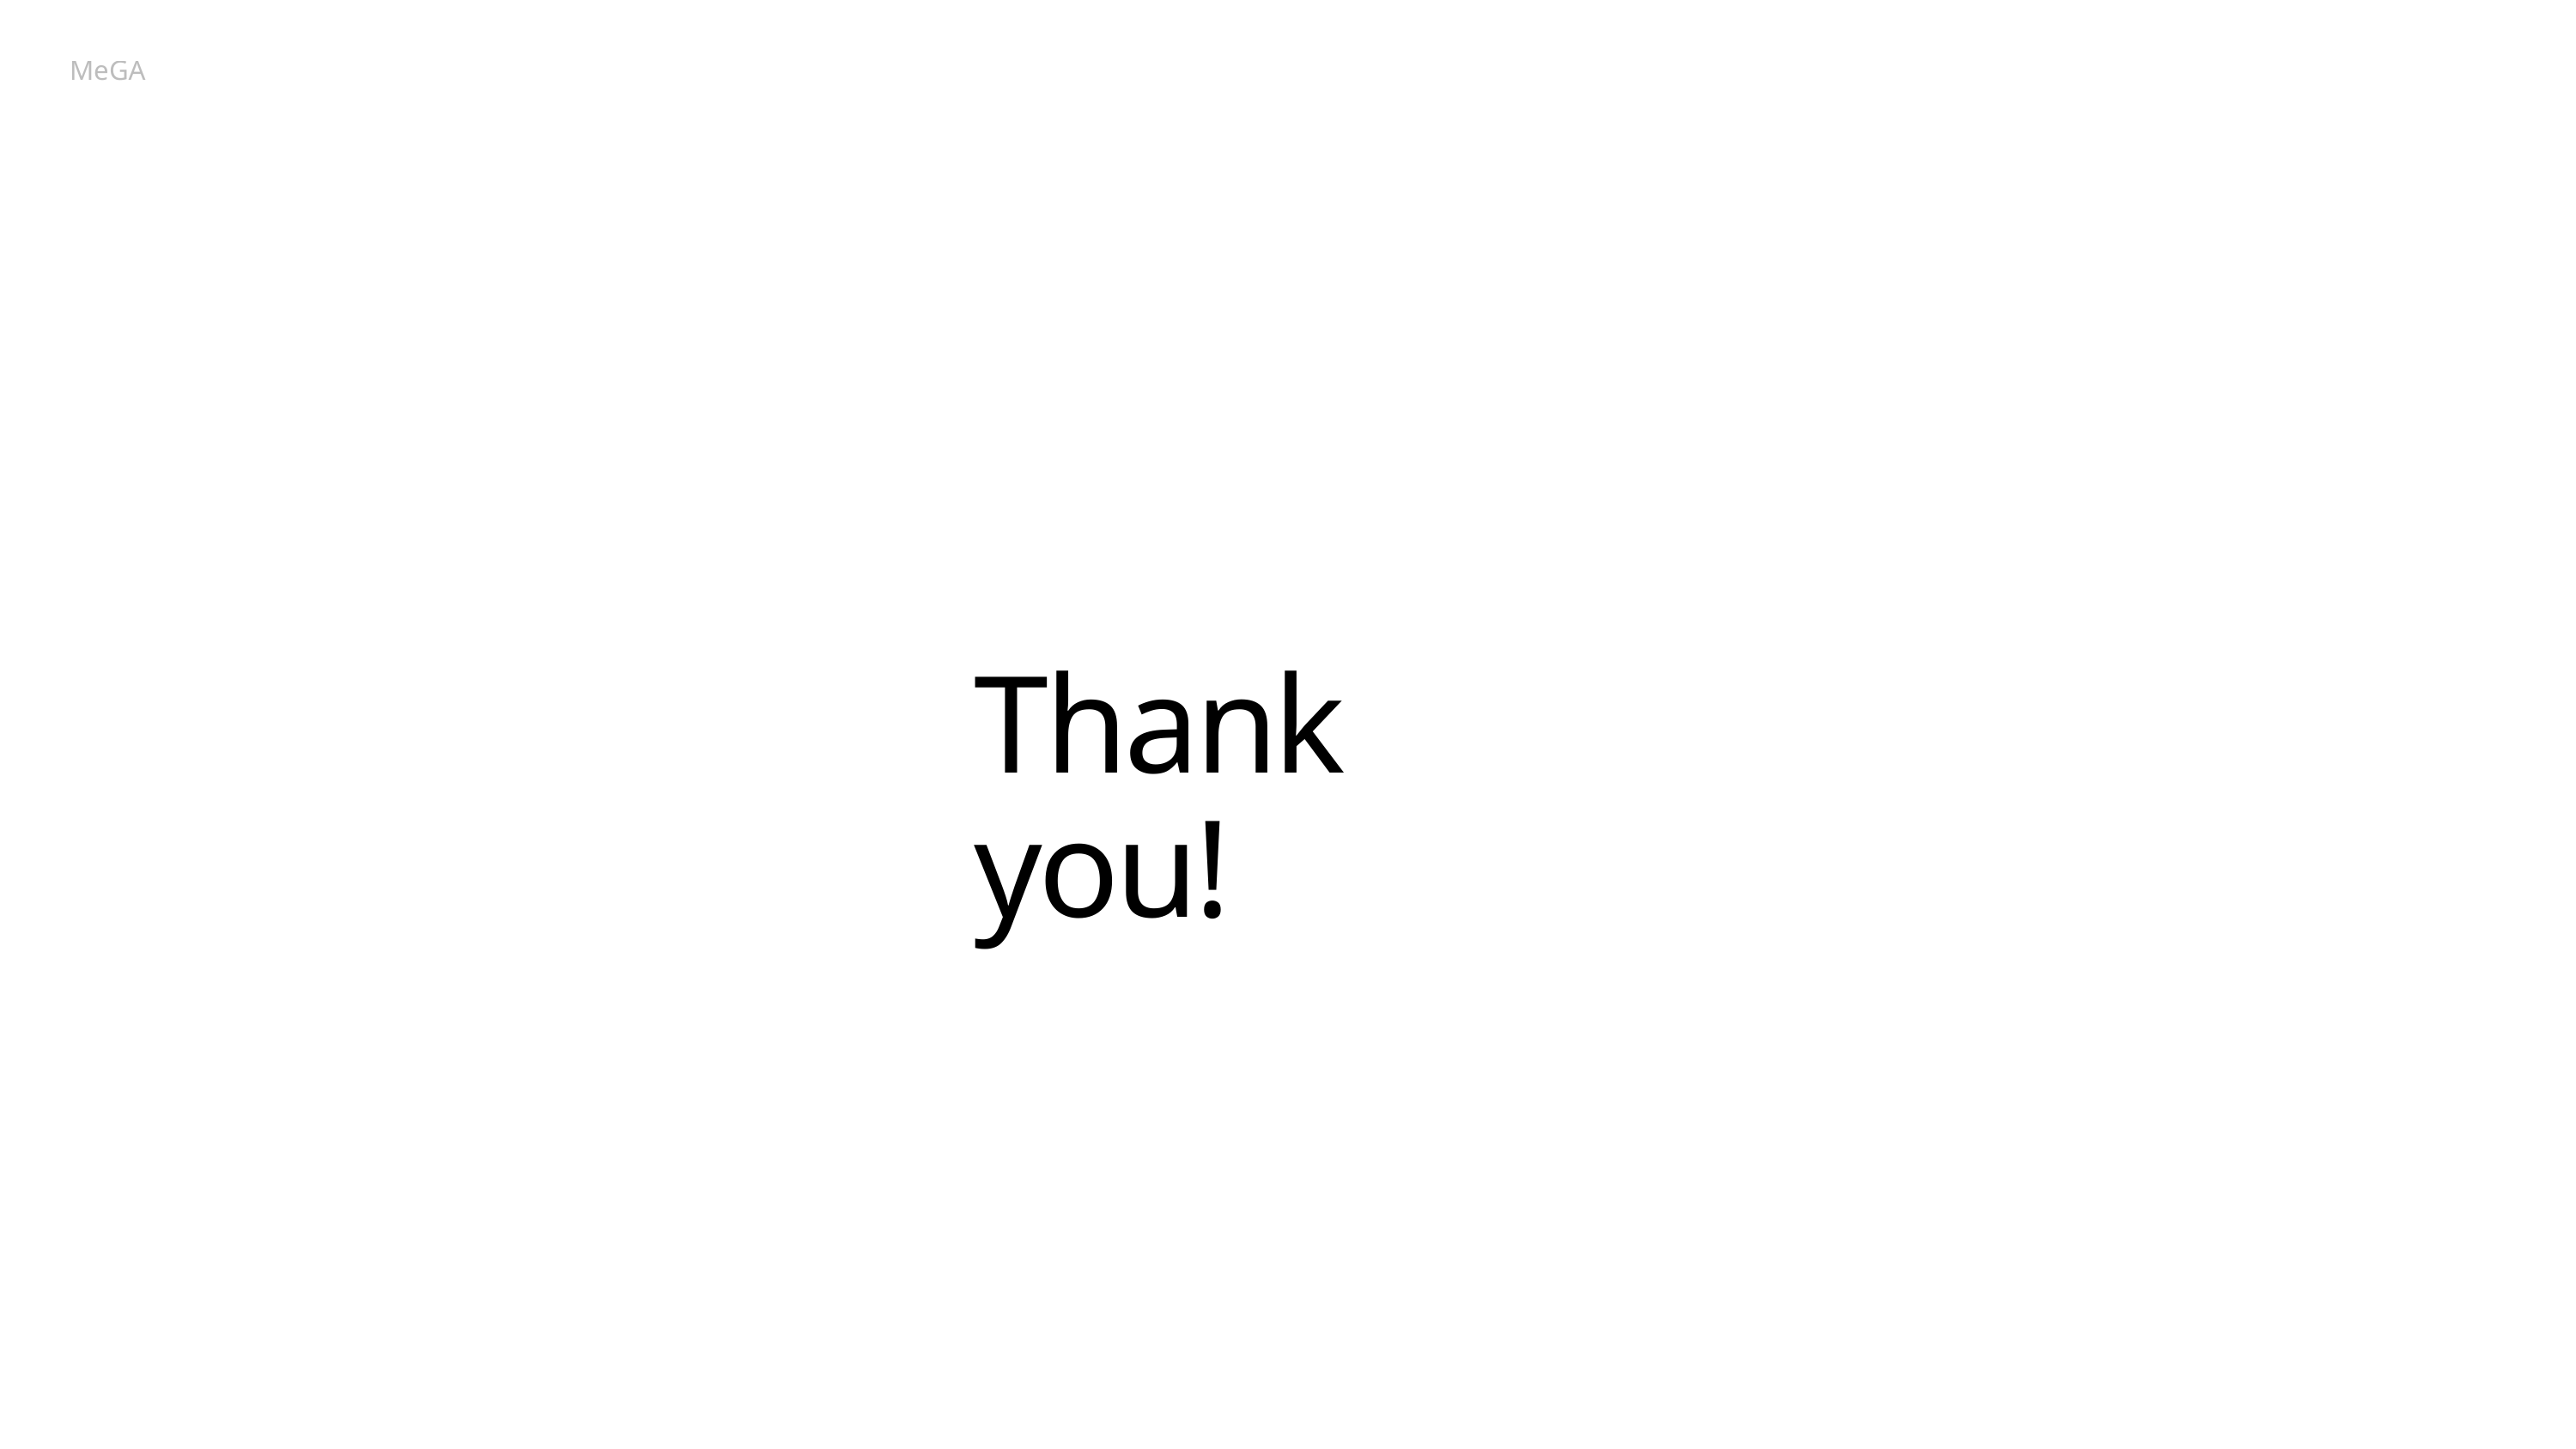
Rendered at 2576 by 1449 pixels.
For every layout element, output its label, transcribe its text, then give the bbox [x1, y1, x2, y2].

text_box MeGA [70, 47, 593, 86]
text_box Thank you! [974, 654, 1602, 944]
